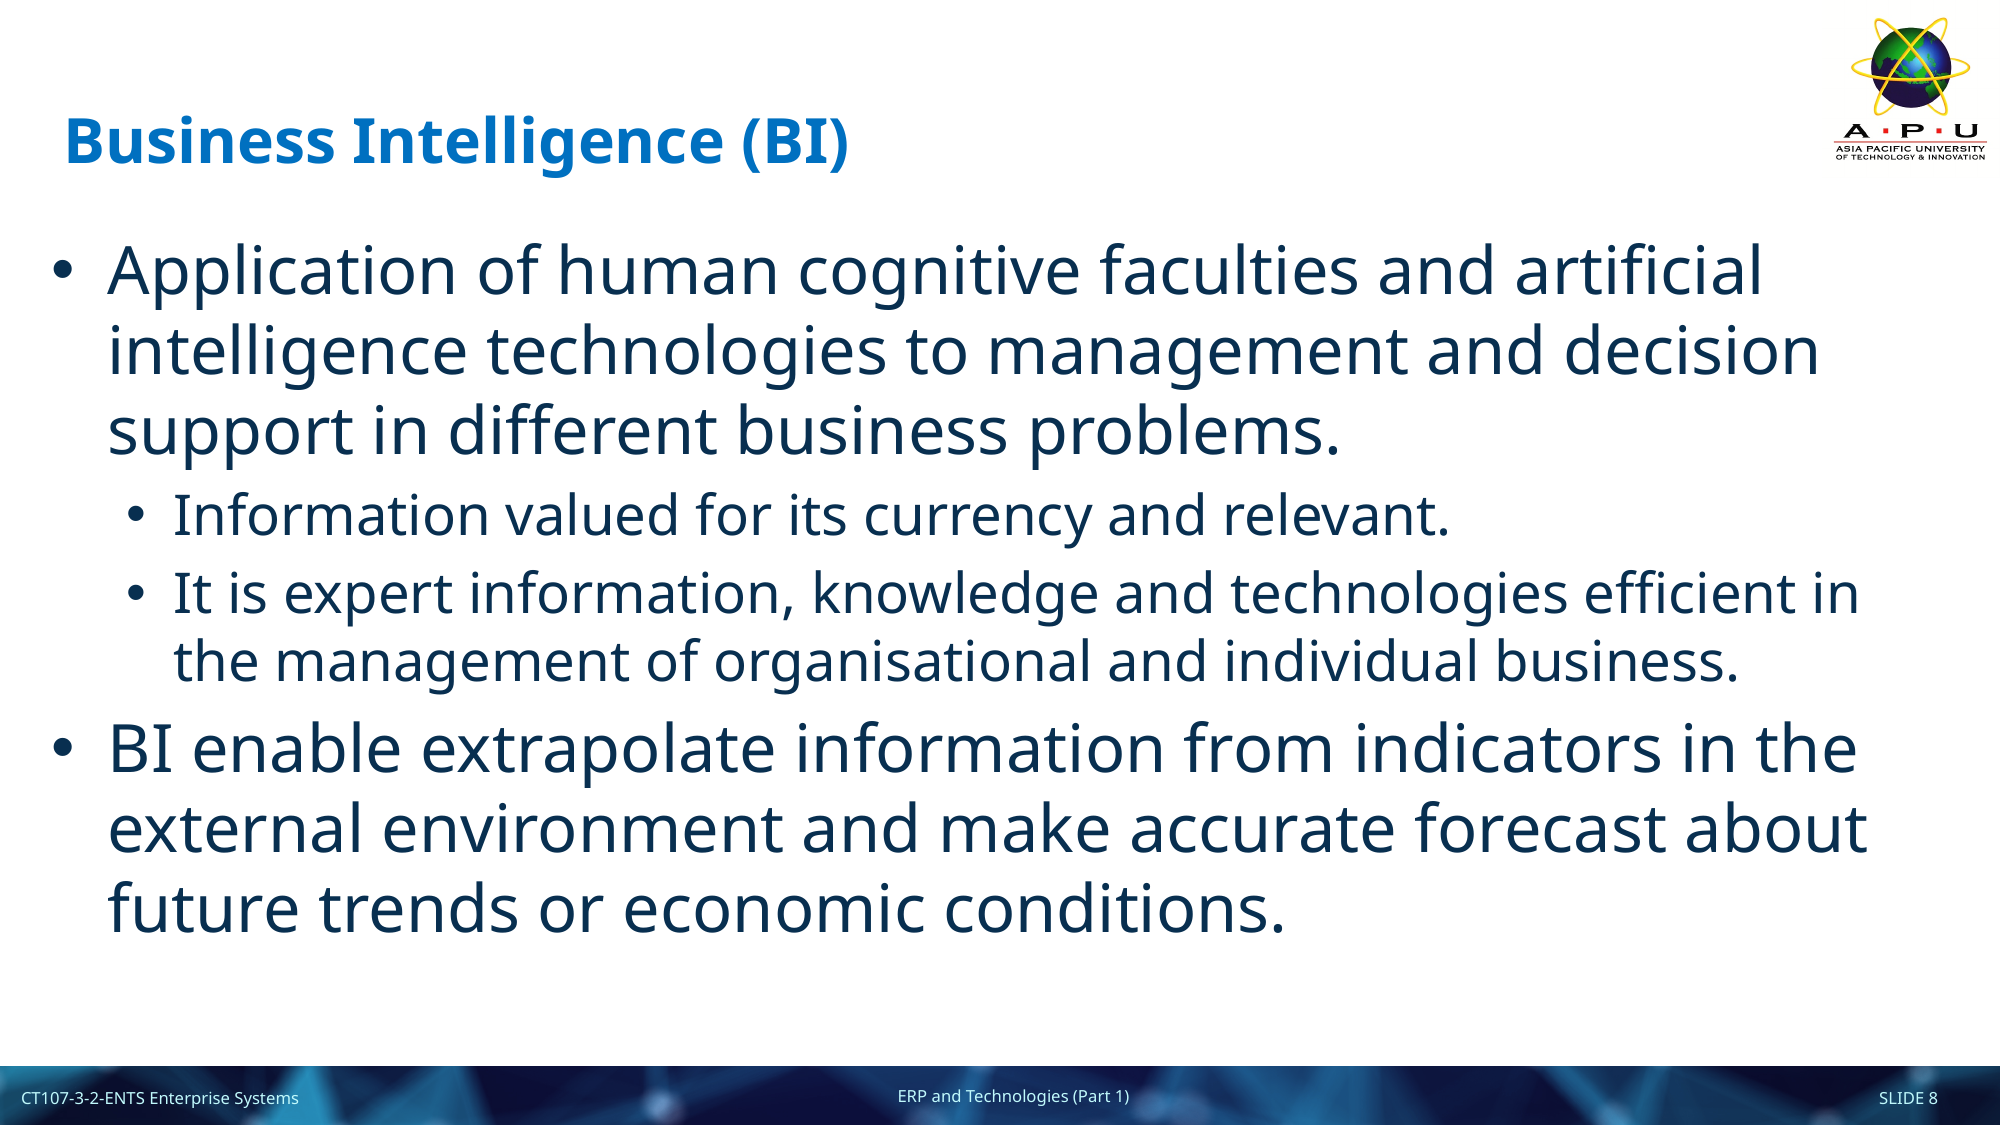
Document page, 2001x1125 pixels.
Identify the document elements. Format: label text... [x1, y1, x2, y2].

title Business Intelligence (BI) [48, 45, 1764, 233]
list Application of human cognitive faculties and artificial intelligence technologies to management and decision support in different business problems. Information valued for its currency and relevant. It is expert information, knowledge and technologies efficient in the management of organisational and individual business. BI enable extrapolate information from indicators in the external environment and make accurate forecast about future trends or economic conditions. [36, 220, 1964, 1041]
picture [1822, 0, 2000, 178]
picture [0, 1066, 2000, 1125]
